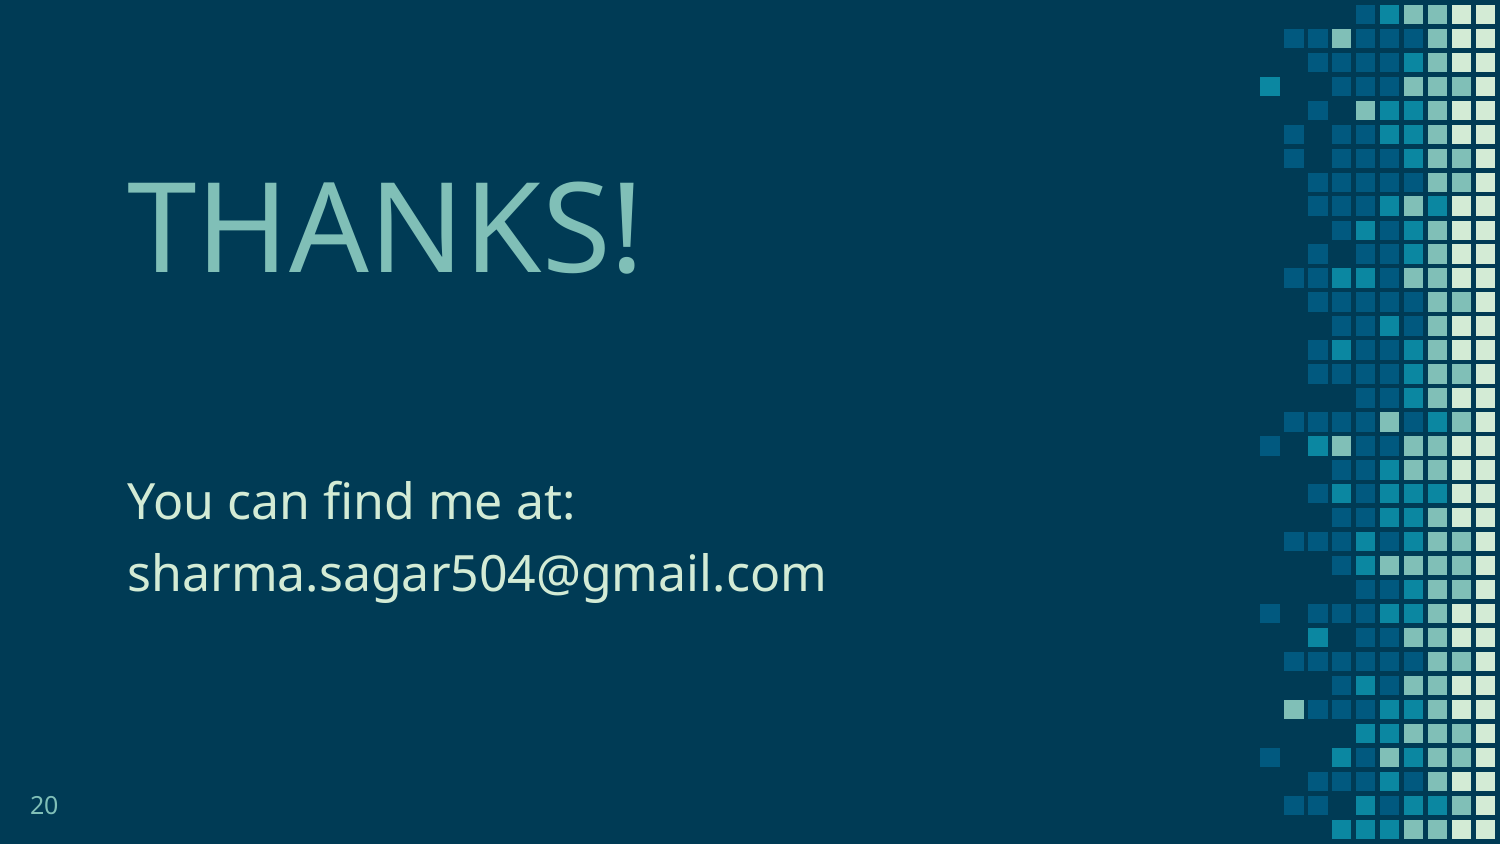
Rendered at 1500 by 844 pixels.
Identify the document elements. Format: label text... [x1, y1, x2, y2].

title THANKS! [112, 122, 911, 313]
slide_number 20 [15, 774, 105, 839]
list You can find me at: sharma.sagar504@gmail.com [112, 454, 911, 719]
